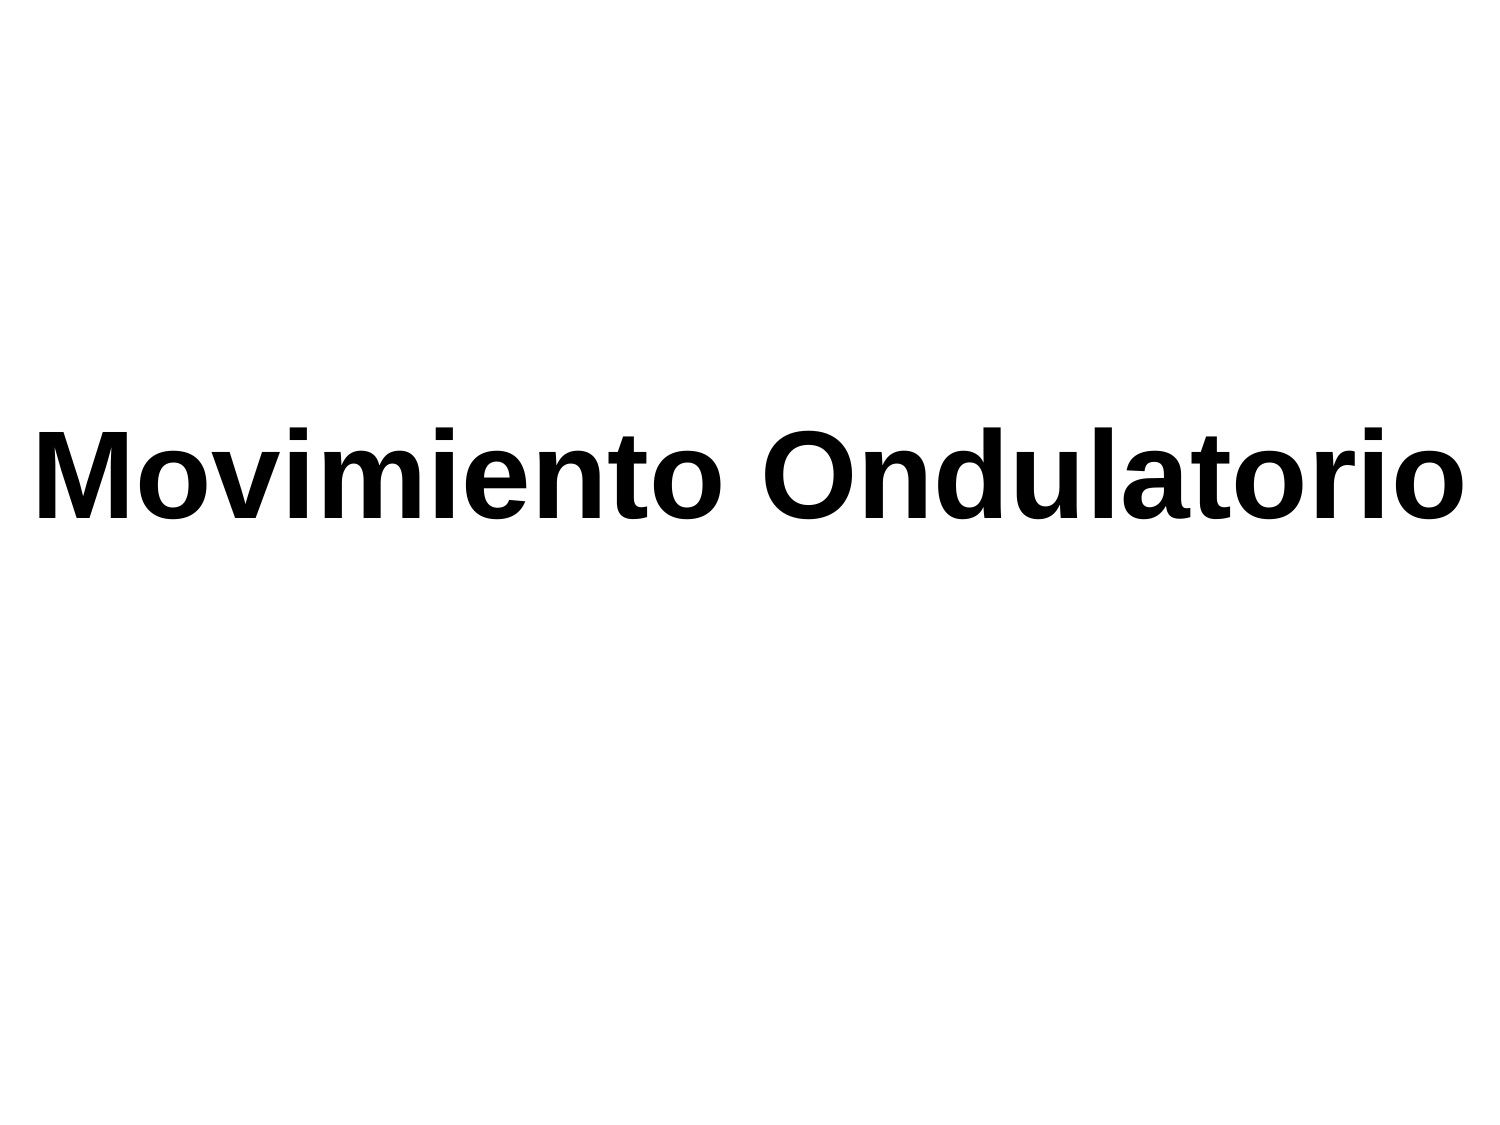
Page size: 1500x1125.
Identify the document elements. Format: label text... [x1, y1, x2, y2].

text_box Movimiento Ondulatorio [0, 375, 1500, 563]
